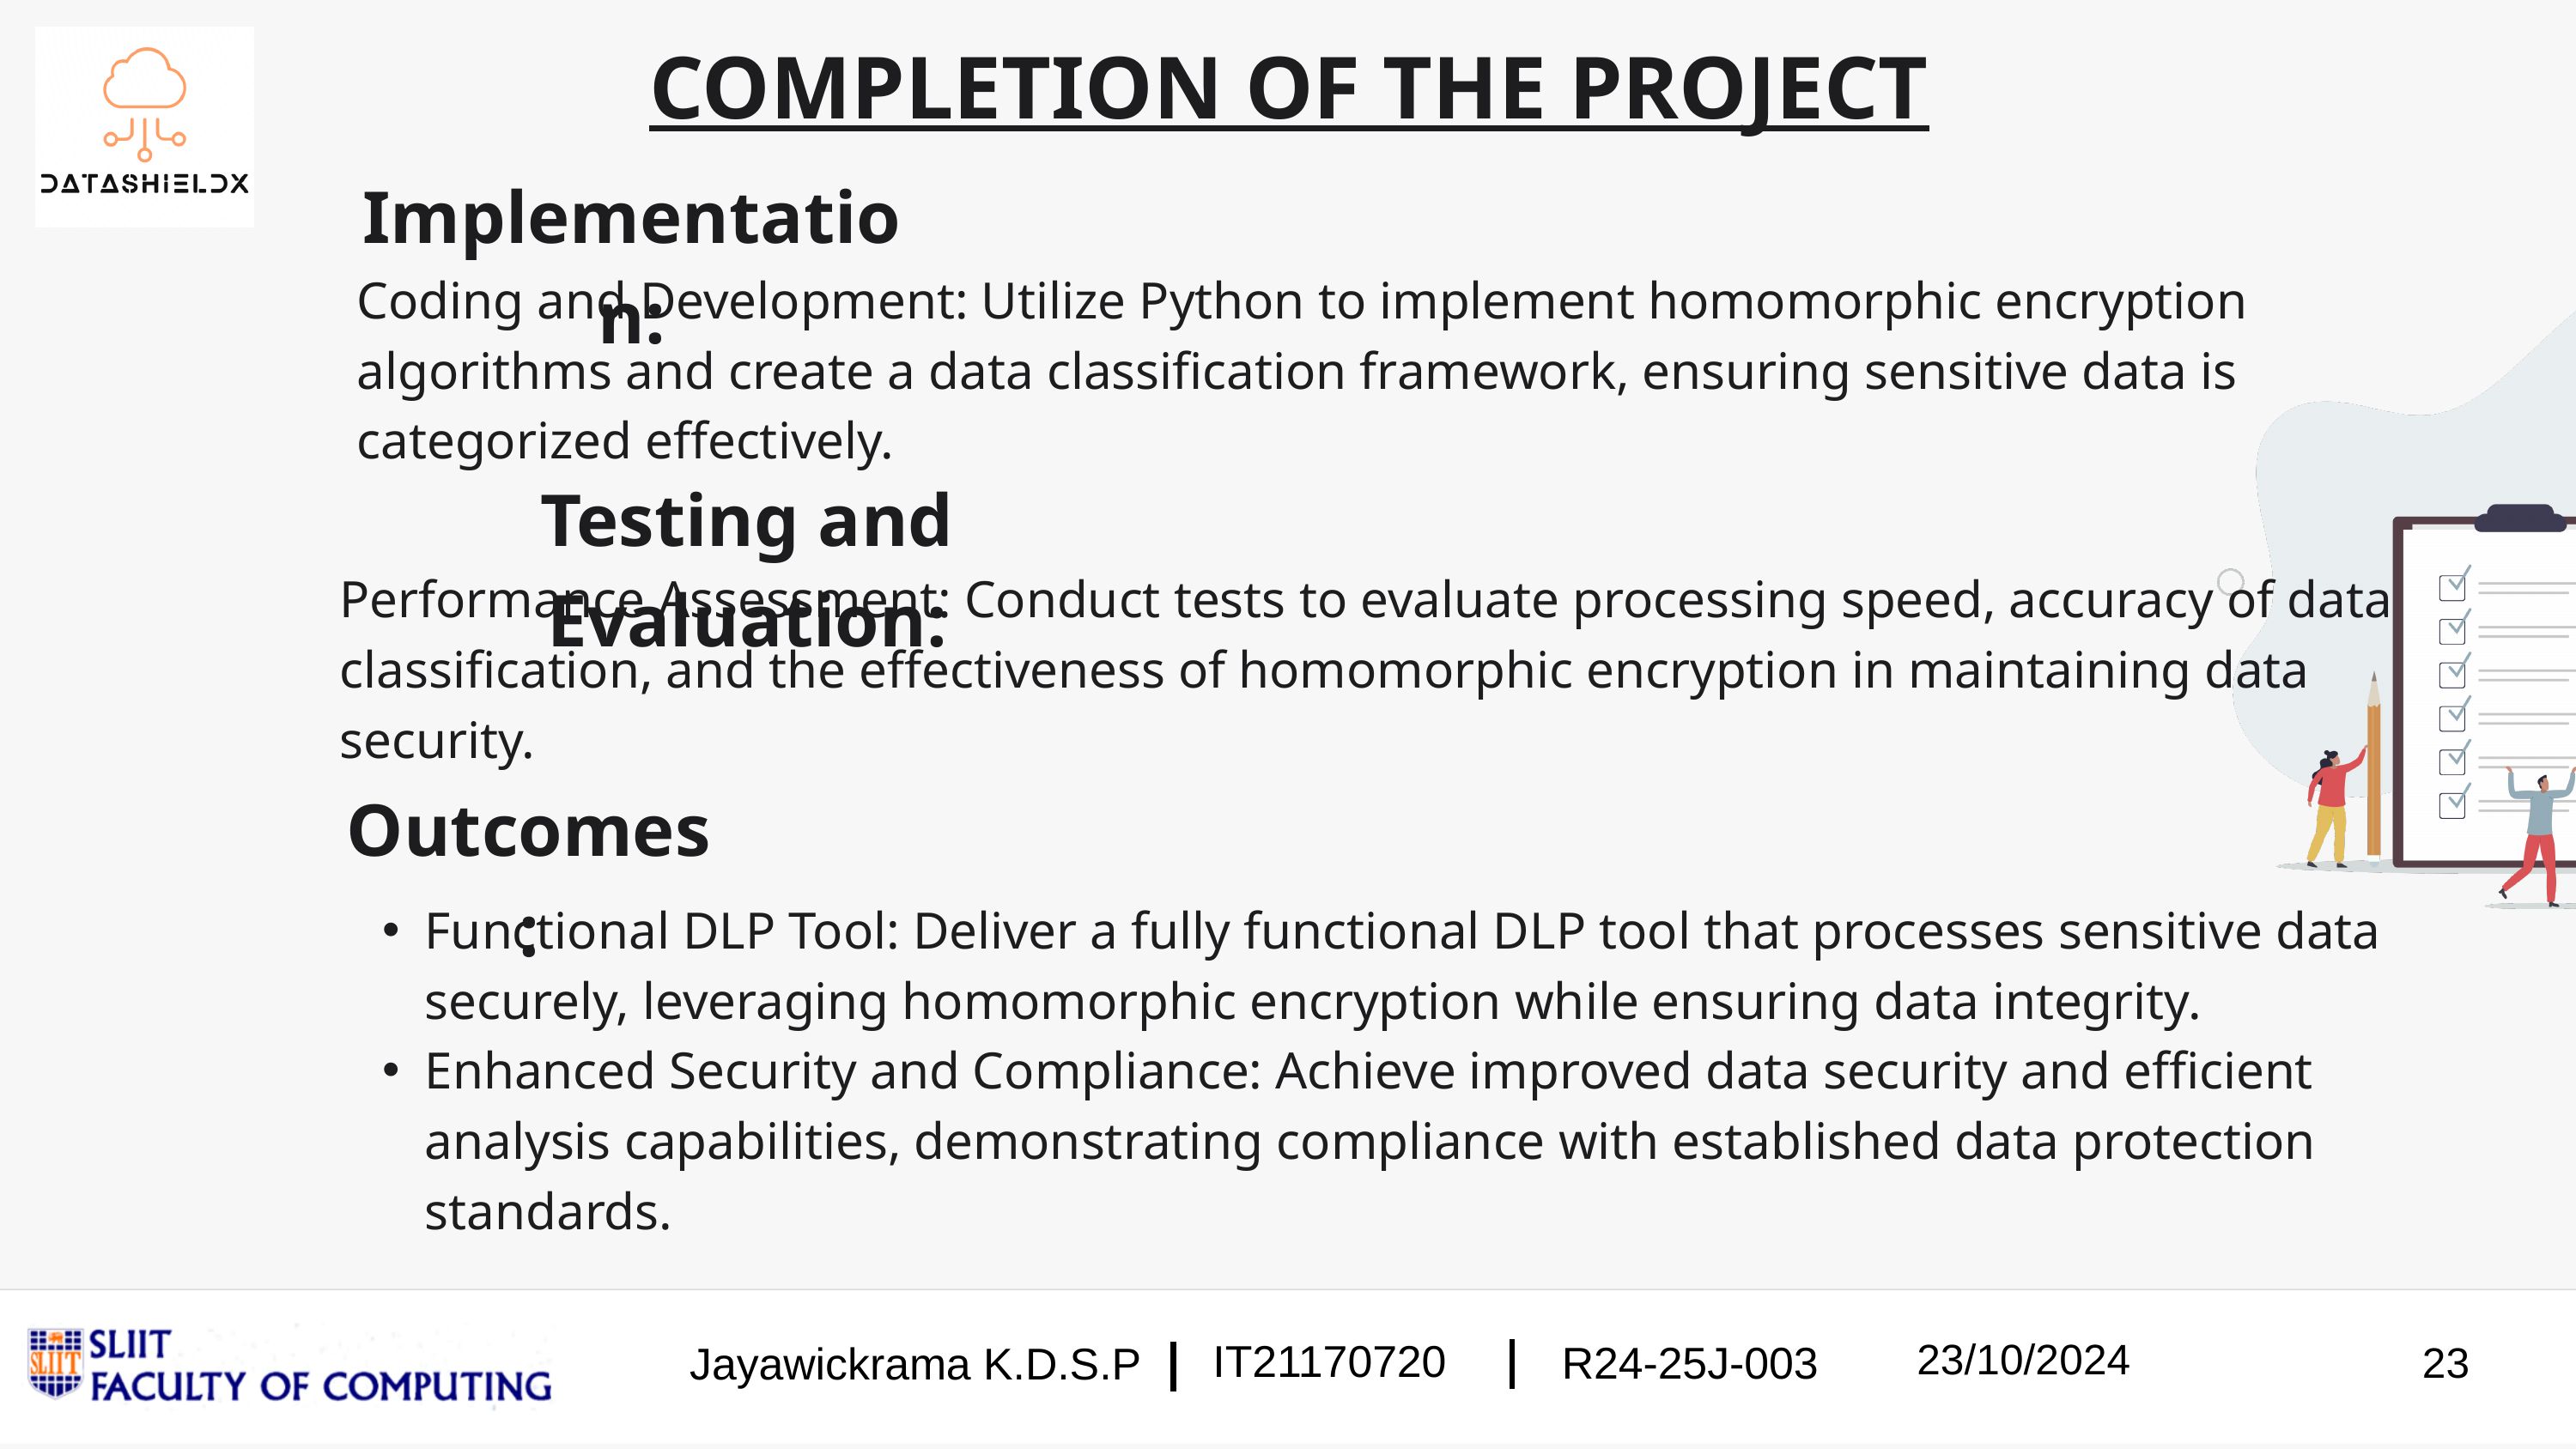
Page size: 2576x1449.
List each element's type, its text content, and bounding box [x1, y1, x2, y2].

text_box 23 [2414, 1326, 2479, 1387]
text_box Jayawickrama K.D.S.P [690, 1326, 1149, 1390]
text_box Coding and Development: Utilize Python to implement homomorphic encryption algorithms and create a data classification framework, ensuring sensitive data is categorized effectively. [356, 258, 2432, 470]
text_box IT21170720 [1212, 1324, 1470, 1387]
text_box R24-25J-003 [1561, 1325, 1832, 1388]
text_box Implementation: [339, 157, 925, 359]
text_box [21, 1322, 559, 1411]
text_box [1170, 1338, 1176, 1395]
text_box Performance Assessment: Conduct tests to evaluate processing speed, accuracy of data classification, and the effectiveness of homomorphic encryption in maintaining data security. [339, 557, 2415, 768]
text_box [1509, 1336, 1516, 1392]
text_box Functional DLP Tool: Deliver a fully functional DLP tool that processes sensitive data securely, leveraging homomorphic encryption while ensuring data integrity. Enhanced Security and Compliance: Achieve improved data security and efficient analysis capabilities, demonstrating compliance with established data protection standards. [339, 888, 2415, 1240]
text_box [34, 27, 255, 227]
text_box [0, 1270, 2576, 1444]
text_box Testing and Evaluation: [339, 460, 1155, 557]
text_box Outcomes: [339, 770, 719, 888]
text_box COMPLETION OF THE PROJECT [649, 15, 2070, 136]
text_box 23/10/2024 [1896, 1323, 2152, 1384]
text_box [2216, 230, 2576, 909]
